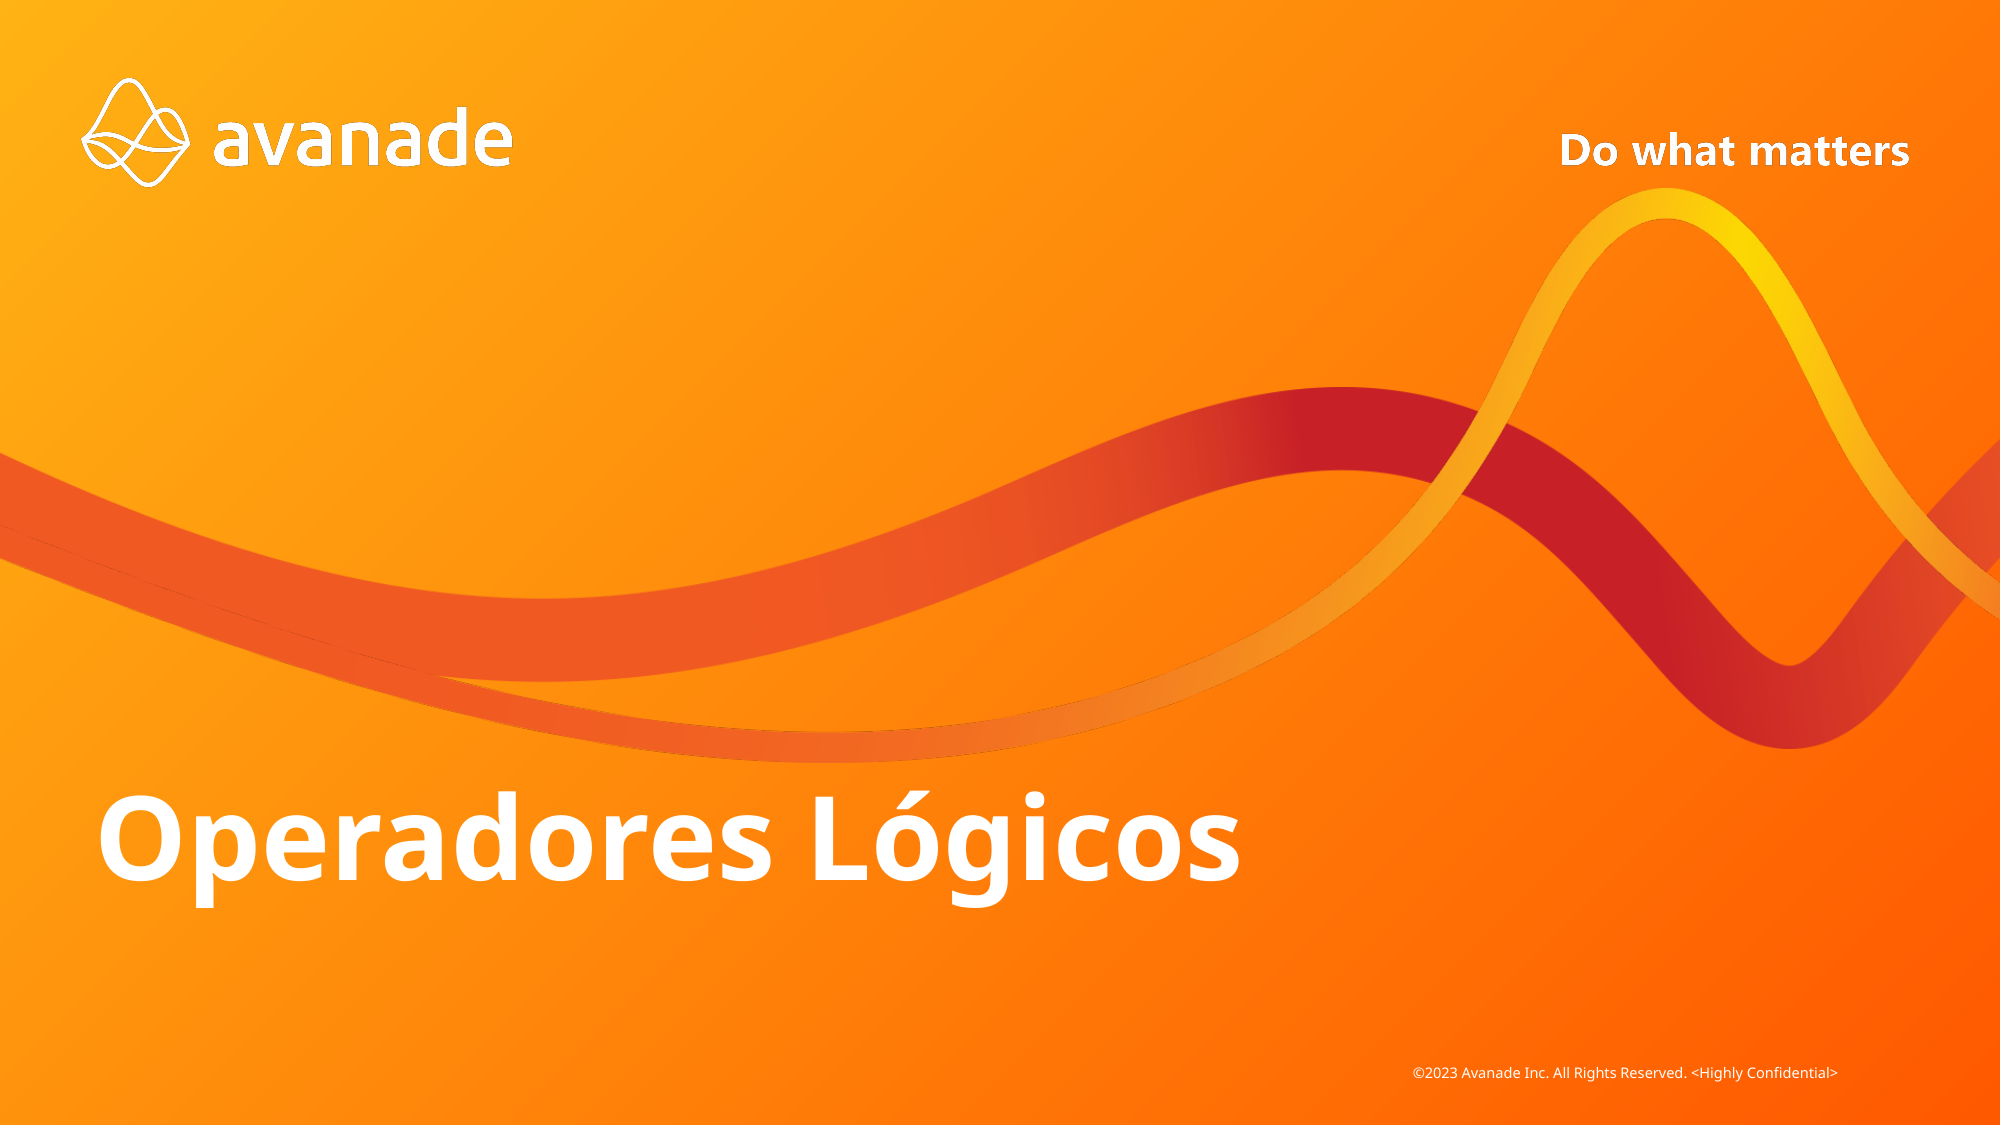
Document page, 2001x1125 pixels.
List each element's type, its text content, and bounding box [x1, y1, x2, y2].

picture [1562, 132, 1909, 166]
title Operadores Lógicos [79, 776, 1431, 917]
picture [0, 33, 2000, 763]
